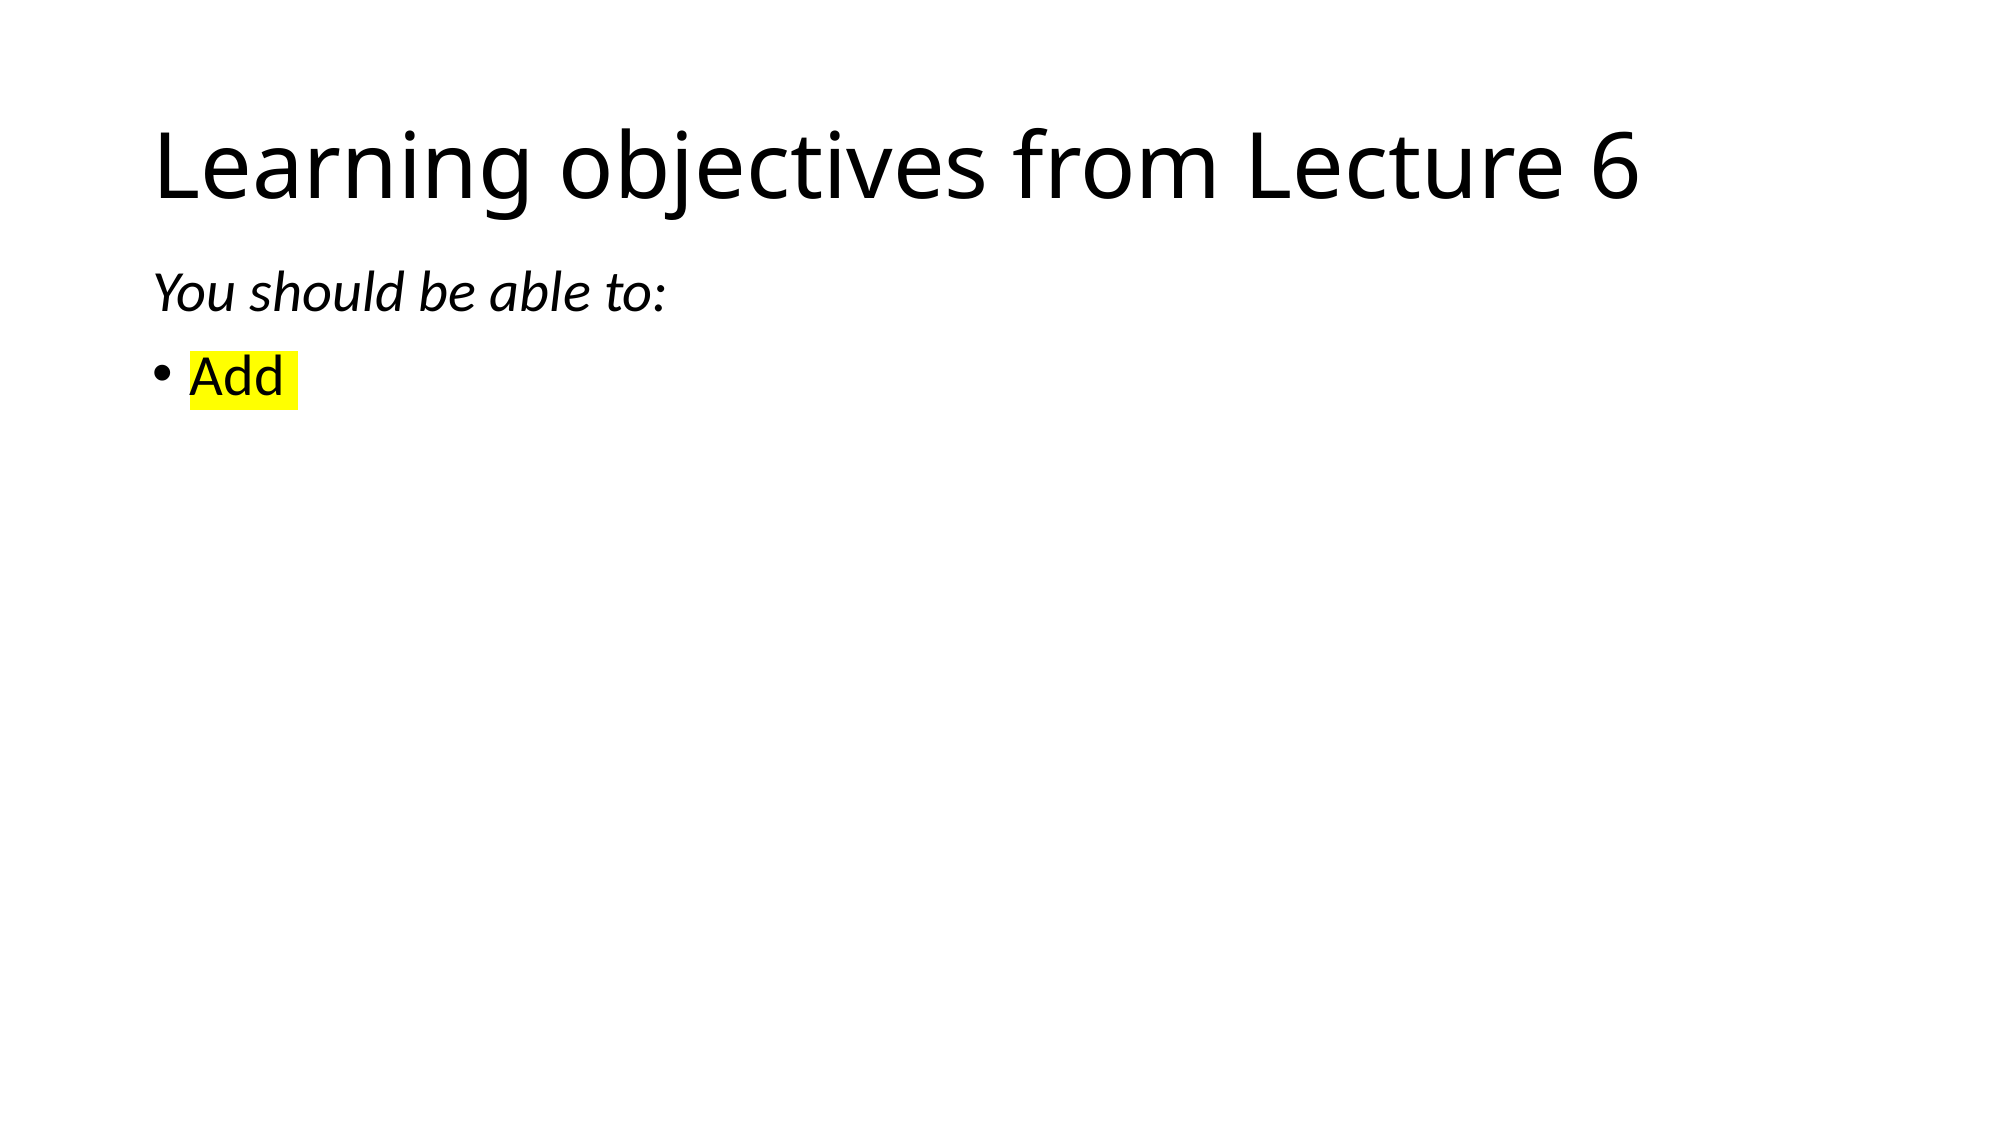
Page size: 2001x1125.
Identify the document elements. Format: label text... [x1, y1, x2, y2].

title Learning objectives from Lecture 6 [137, 59, 1863, 253]
list You should be able to: Add [137, 253, 1863, 1066]
